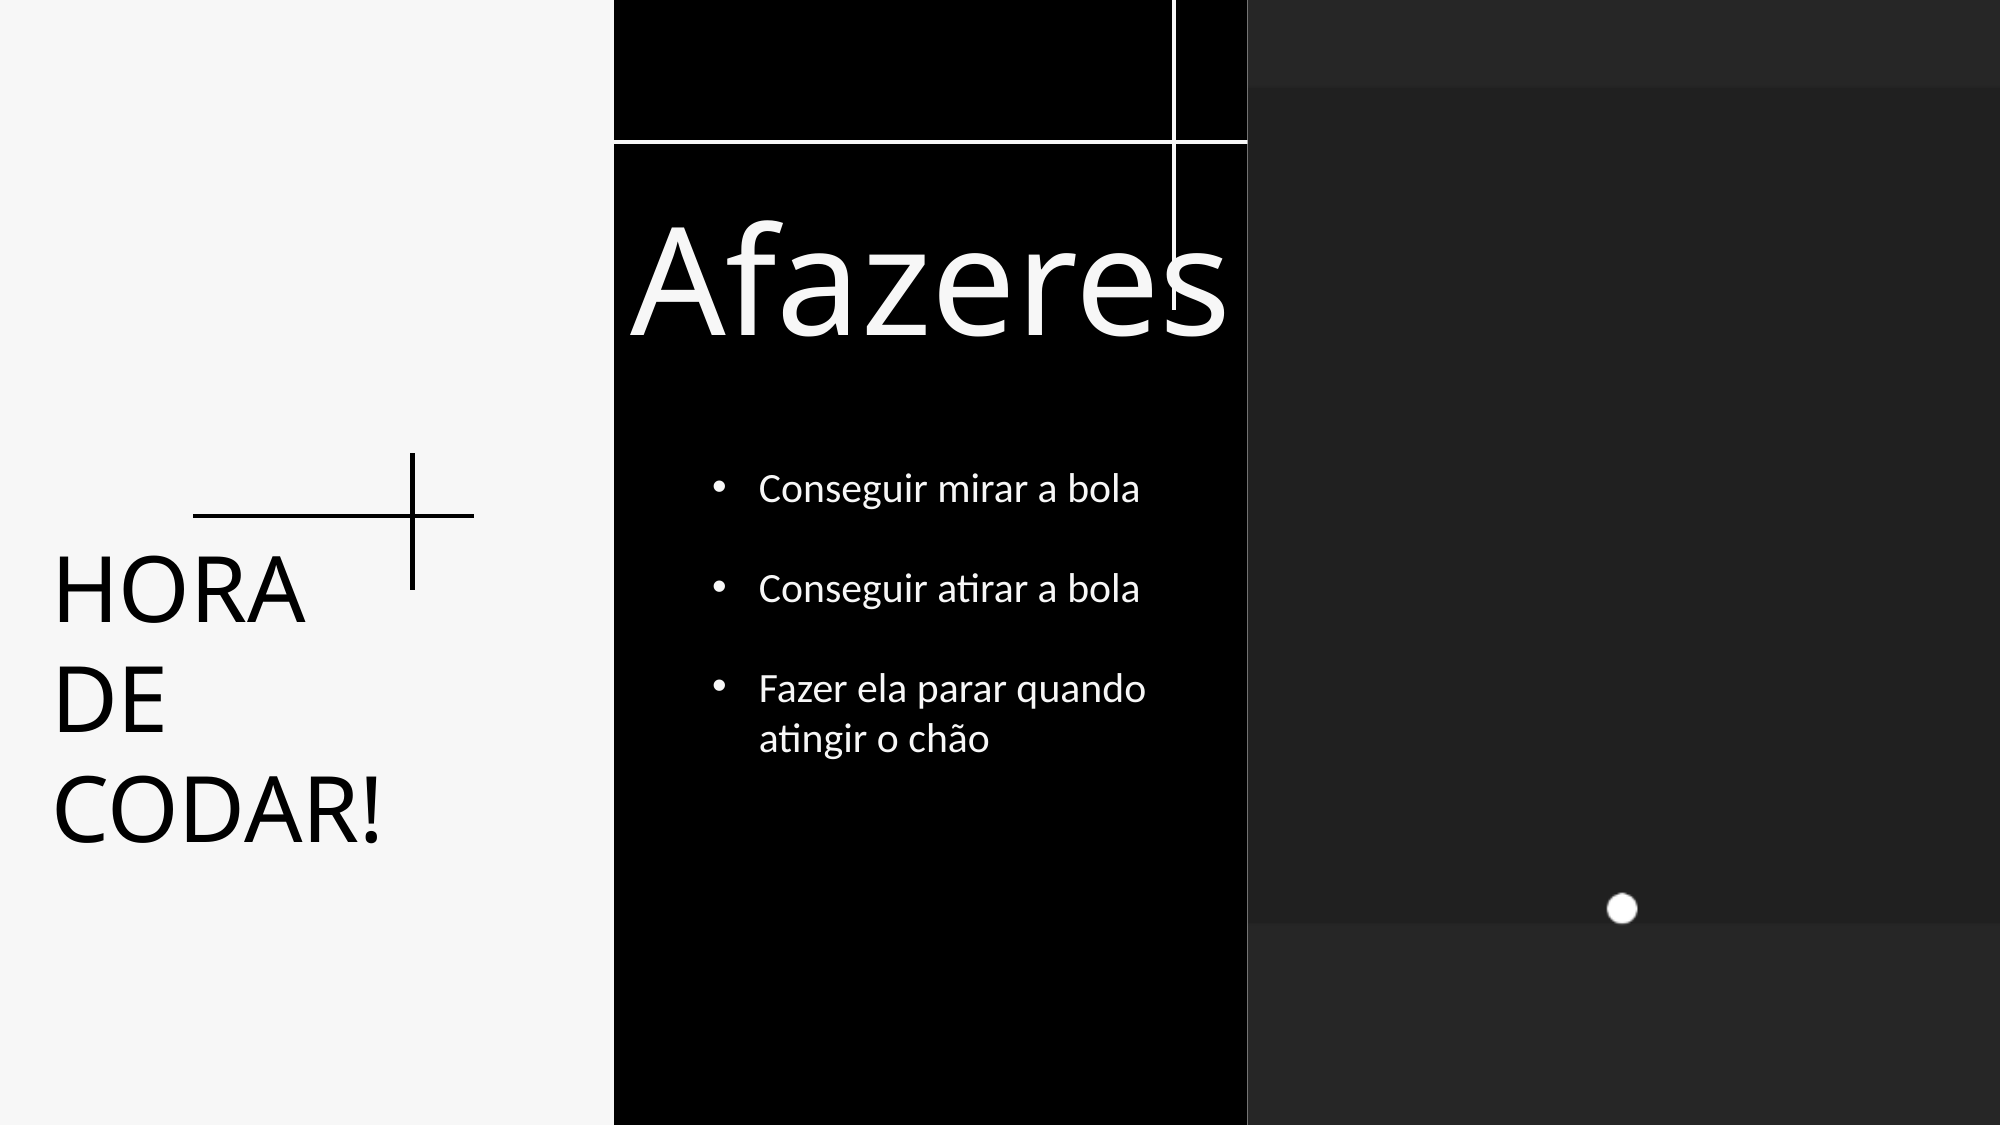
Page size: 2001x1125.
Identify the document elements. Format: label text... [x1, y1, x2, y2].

text_box HORA DE CODAR! [36, 523, 400, 868]
text_box Conseguir mirar a bola Conseguir atirar a bola Fazer ela parar quando atingir o chão [697, 453, 1165, 769]
text_box [613, 310, 1247, 1125]
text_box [613, 0, 1247, 310]
text_box Afazeres [615, 310, 1247, 373]
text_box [193, 453, 474, 591]
picture [1247, 0, 2000, 1125]
